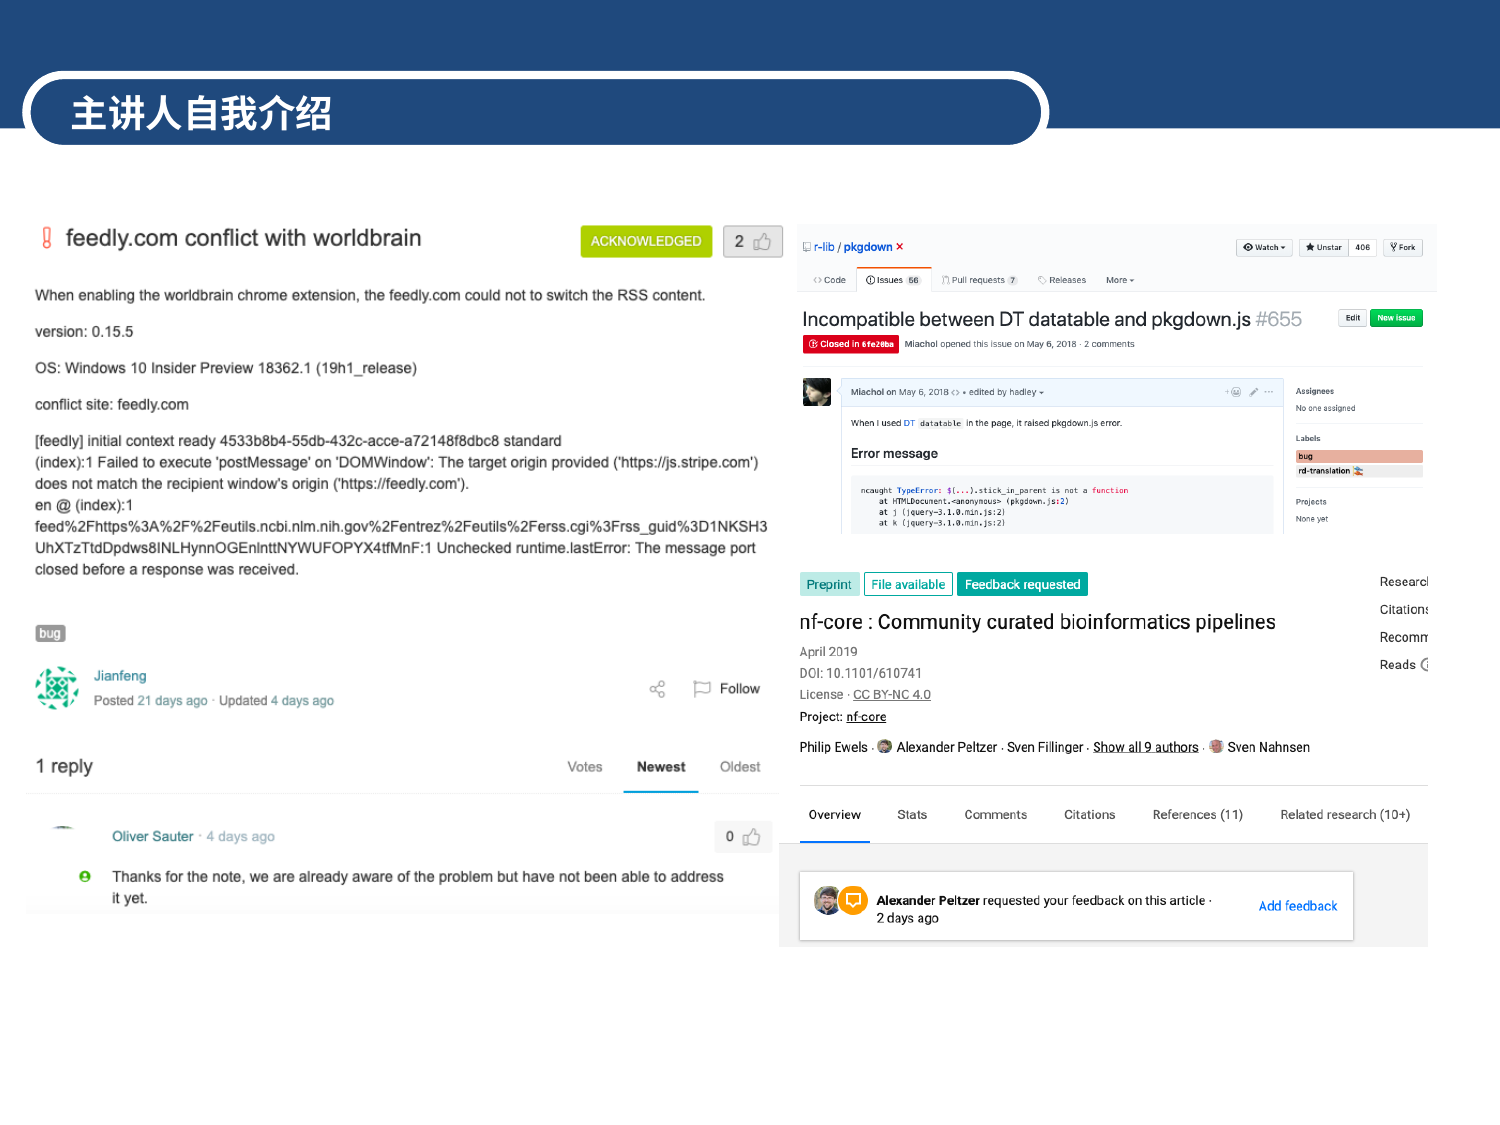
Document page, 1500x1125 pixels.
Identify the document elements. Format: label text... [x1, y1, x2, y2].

text_box 主讲人自我介绍 [56, 82, 920, 143]
picture [797, 223, 1437, 534]
picture [26, 203, 1429, 947]
text_box [0, 0, 1500, 131]
text_box [24, 72, 1048, 152]
